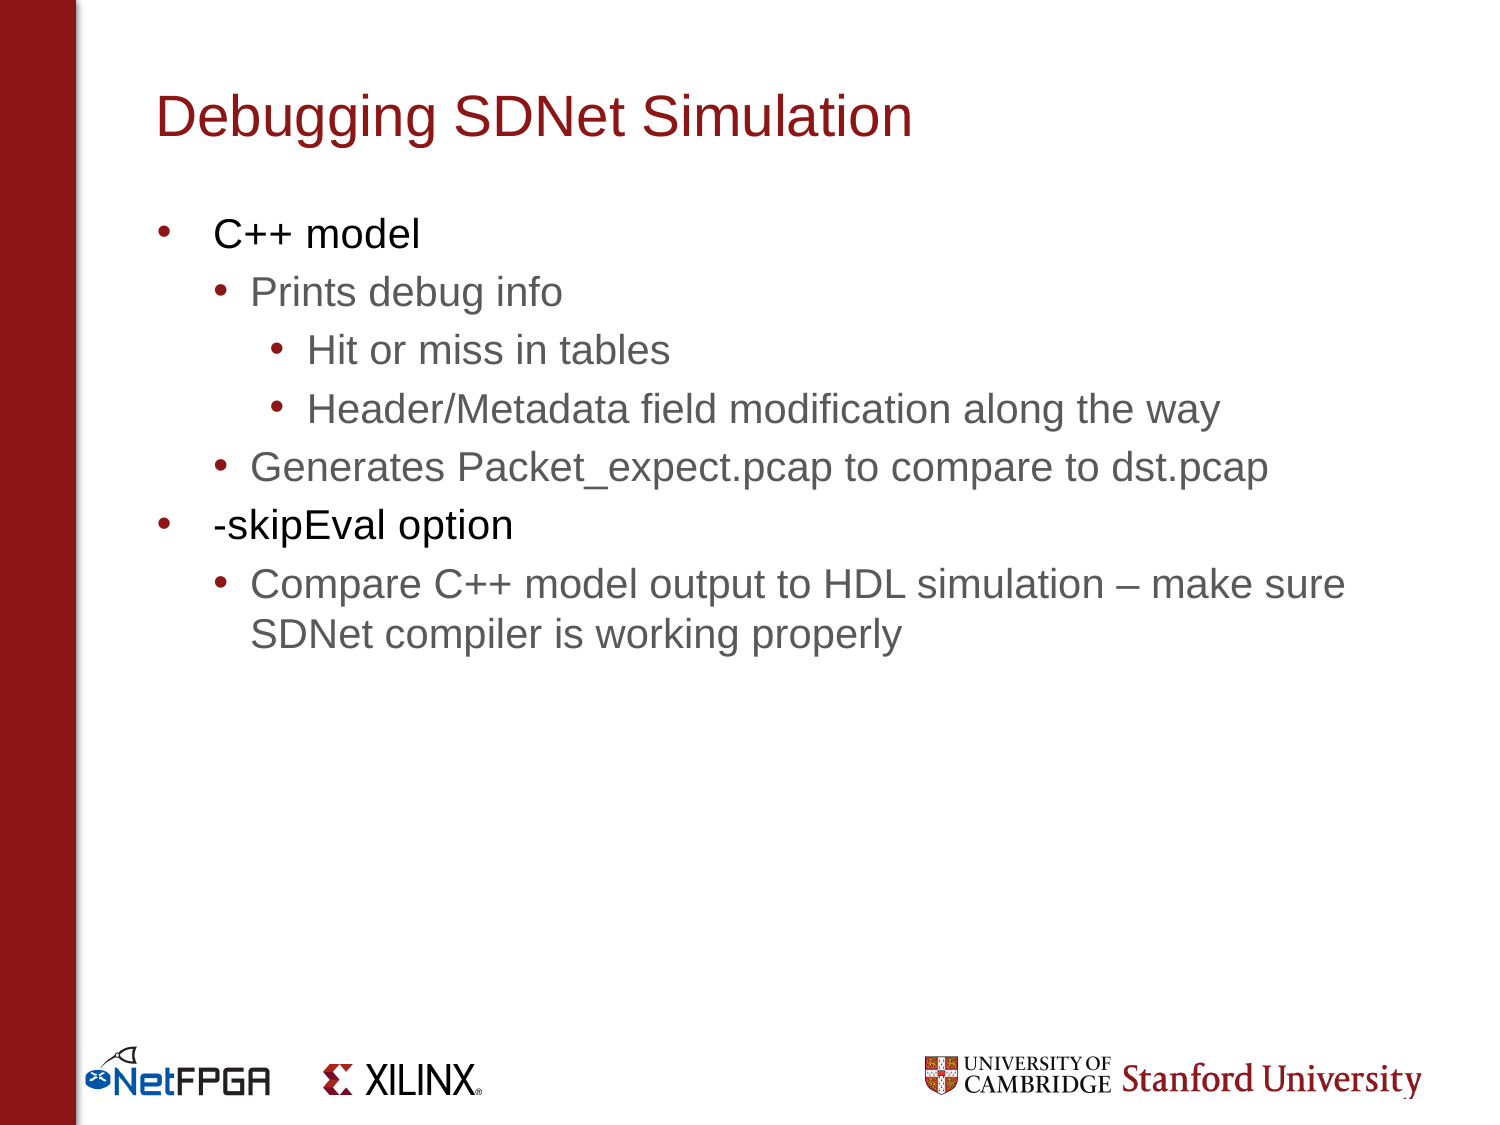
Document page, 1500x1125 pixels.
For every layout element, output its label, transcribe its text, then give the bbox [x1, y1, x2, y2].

list C++ model Prints debug info Hit or miss in tables Header/Metadata field modification along the way Generates Packet_expect.pcap to compare to dst.pcap -skipEval option Compare C++ model output to HDL simulation – make sure SDNet compiler is working properly [156, 198, 1421, 1021]
picture [925, 1056, 1111, 1095]
title Debugging SDNet Simulation [155, 49, 1420, 157]
picture [323, 1064, 482, 1095]
picture [84, 1045, 273, 1099]
